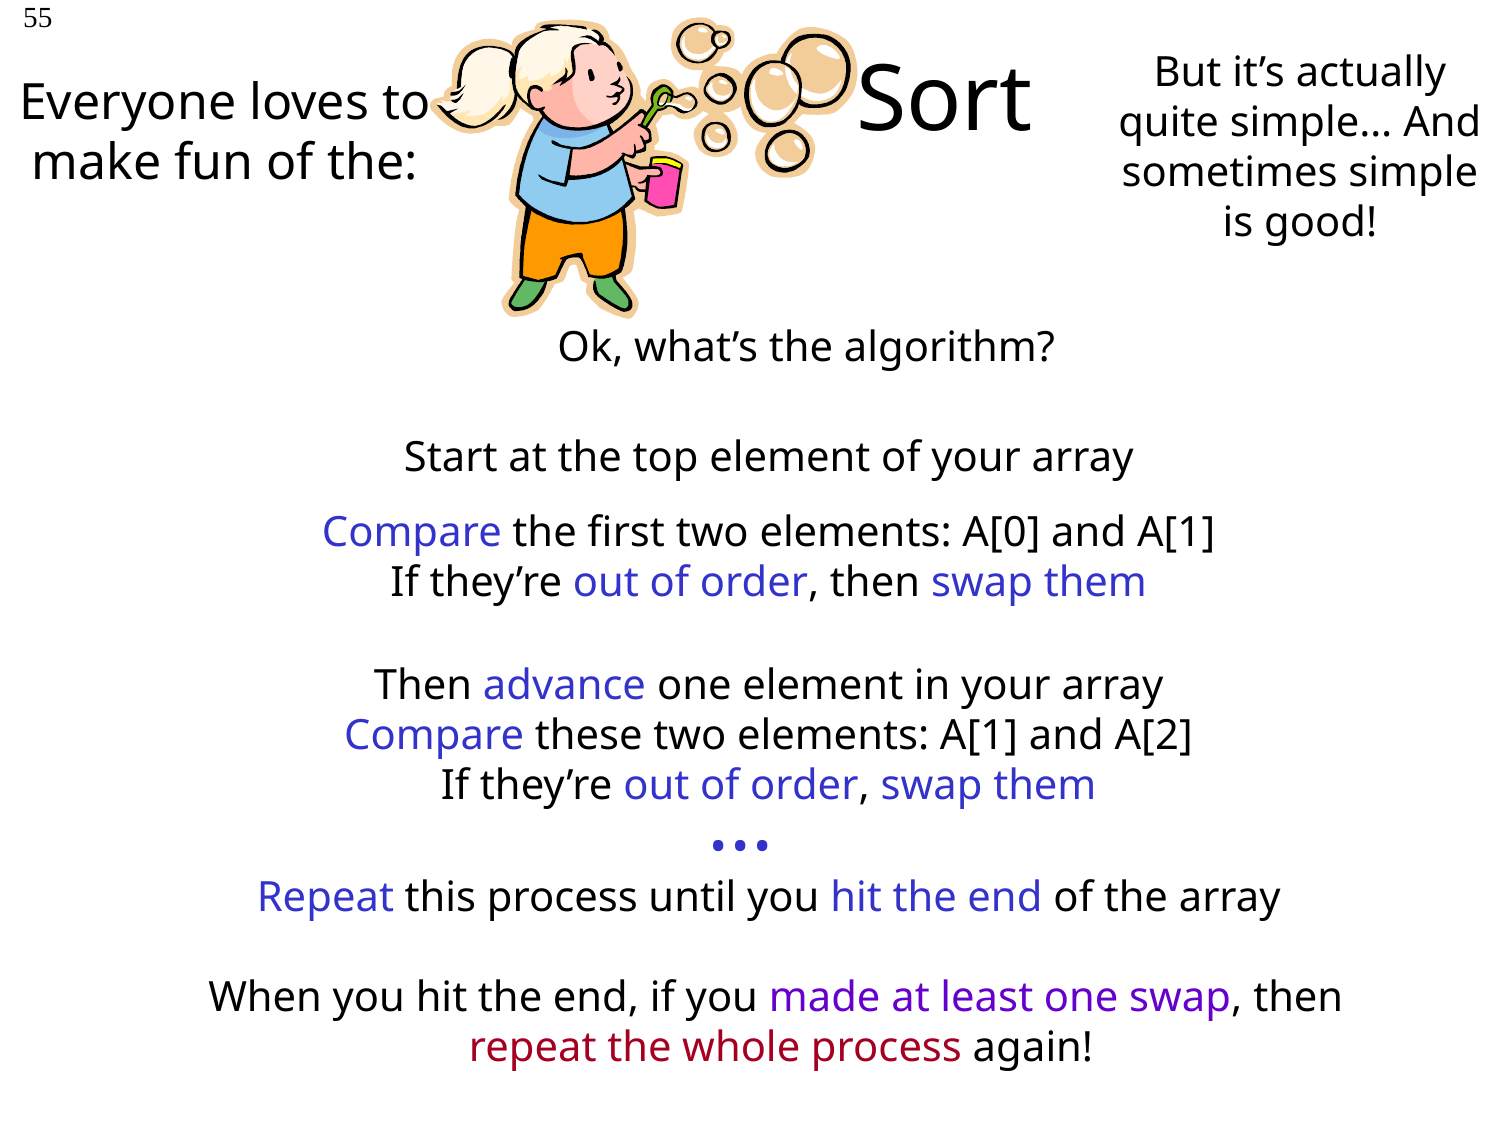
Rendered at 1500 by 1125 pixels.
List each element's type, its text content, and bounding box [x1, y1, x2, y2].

text_box Repeat this process until you hit the end of the array [87, 862, 1450, 928]
text_box But it’s actually quite simple… And sometimes simple is good! [1100, 37, 1500, 253]
slide_number 55 [0, 0, 68, 62]
text_box When you hit the end, if you made at least one swap, then repeat the whole process again! [99, 962, 1463, 1078]
title Sort [200, 0, 1475, 188]
text_box Everyone loves to make fun of the: [0, 62, 419, 198]
text_box ... [59, 759, 1422, 875]
text_box Start at the top element of your array Compare the first two elements: A[0] and A[1] If they’re out of order, then swap them [87, 422, 1450, 613]
text_box Ok, what’s the algorithm? [474, 312, 1138, 378]
text_box Then advance one element in your array Compare these two elements: A[1] and A[2] If they’re out of order, swap them [87, 650, 1450, 815]
picture [424, 12, 859, 324]
